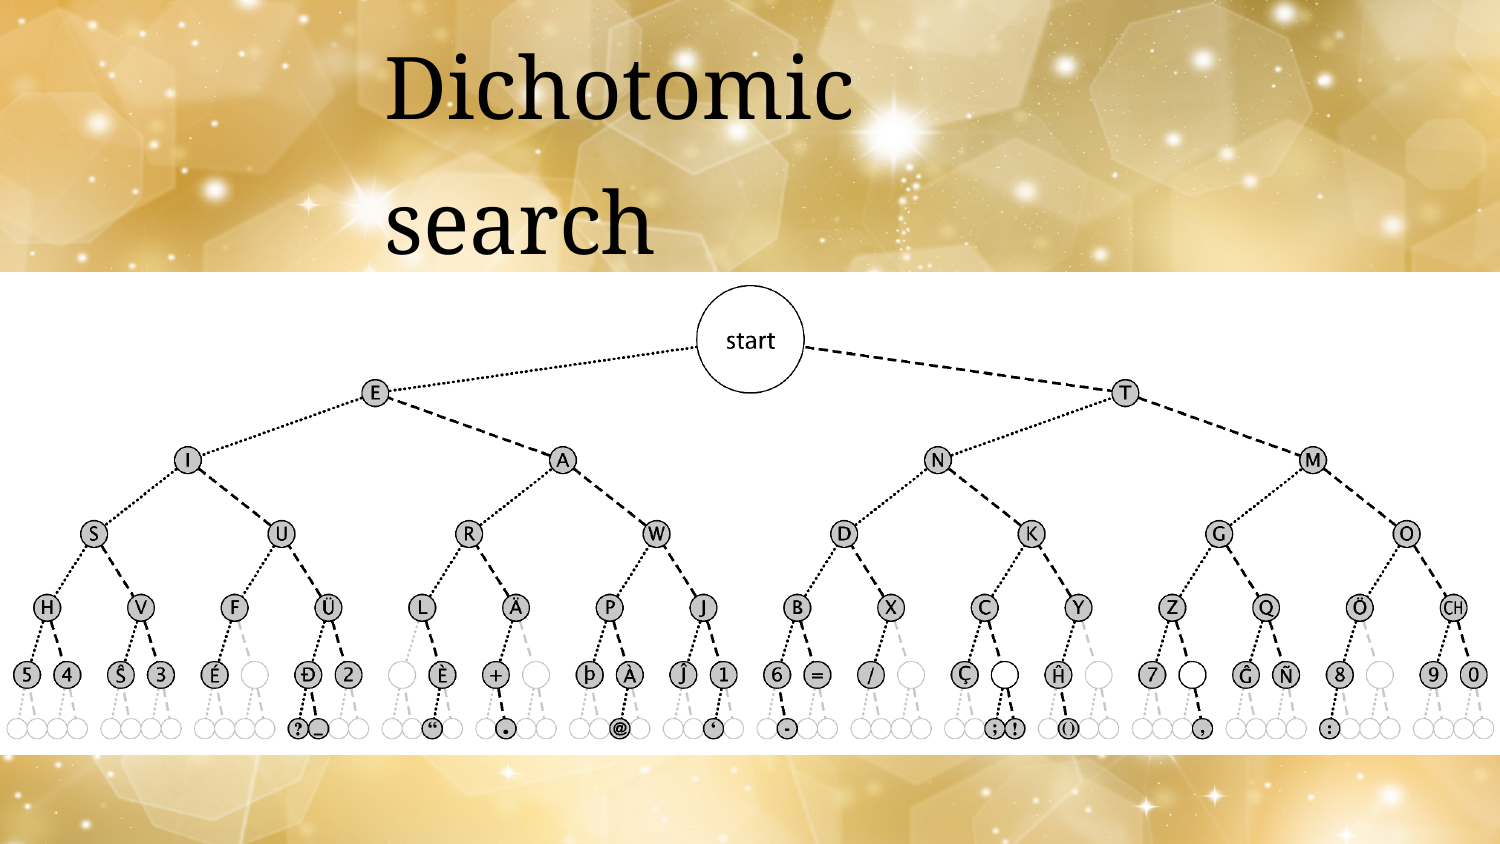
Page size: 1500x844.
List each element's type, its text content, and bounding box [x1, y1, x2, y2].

title Dichotomic search [369, 34, 1131, 271]
picture [0, 0, 1500, 844]
